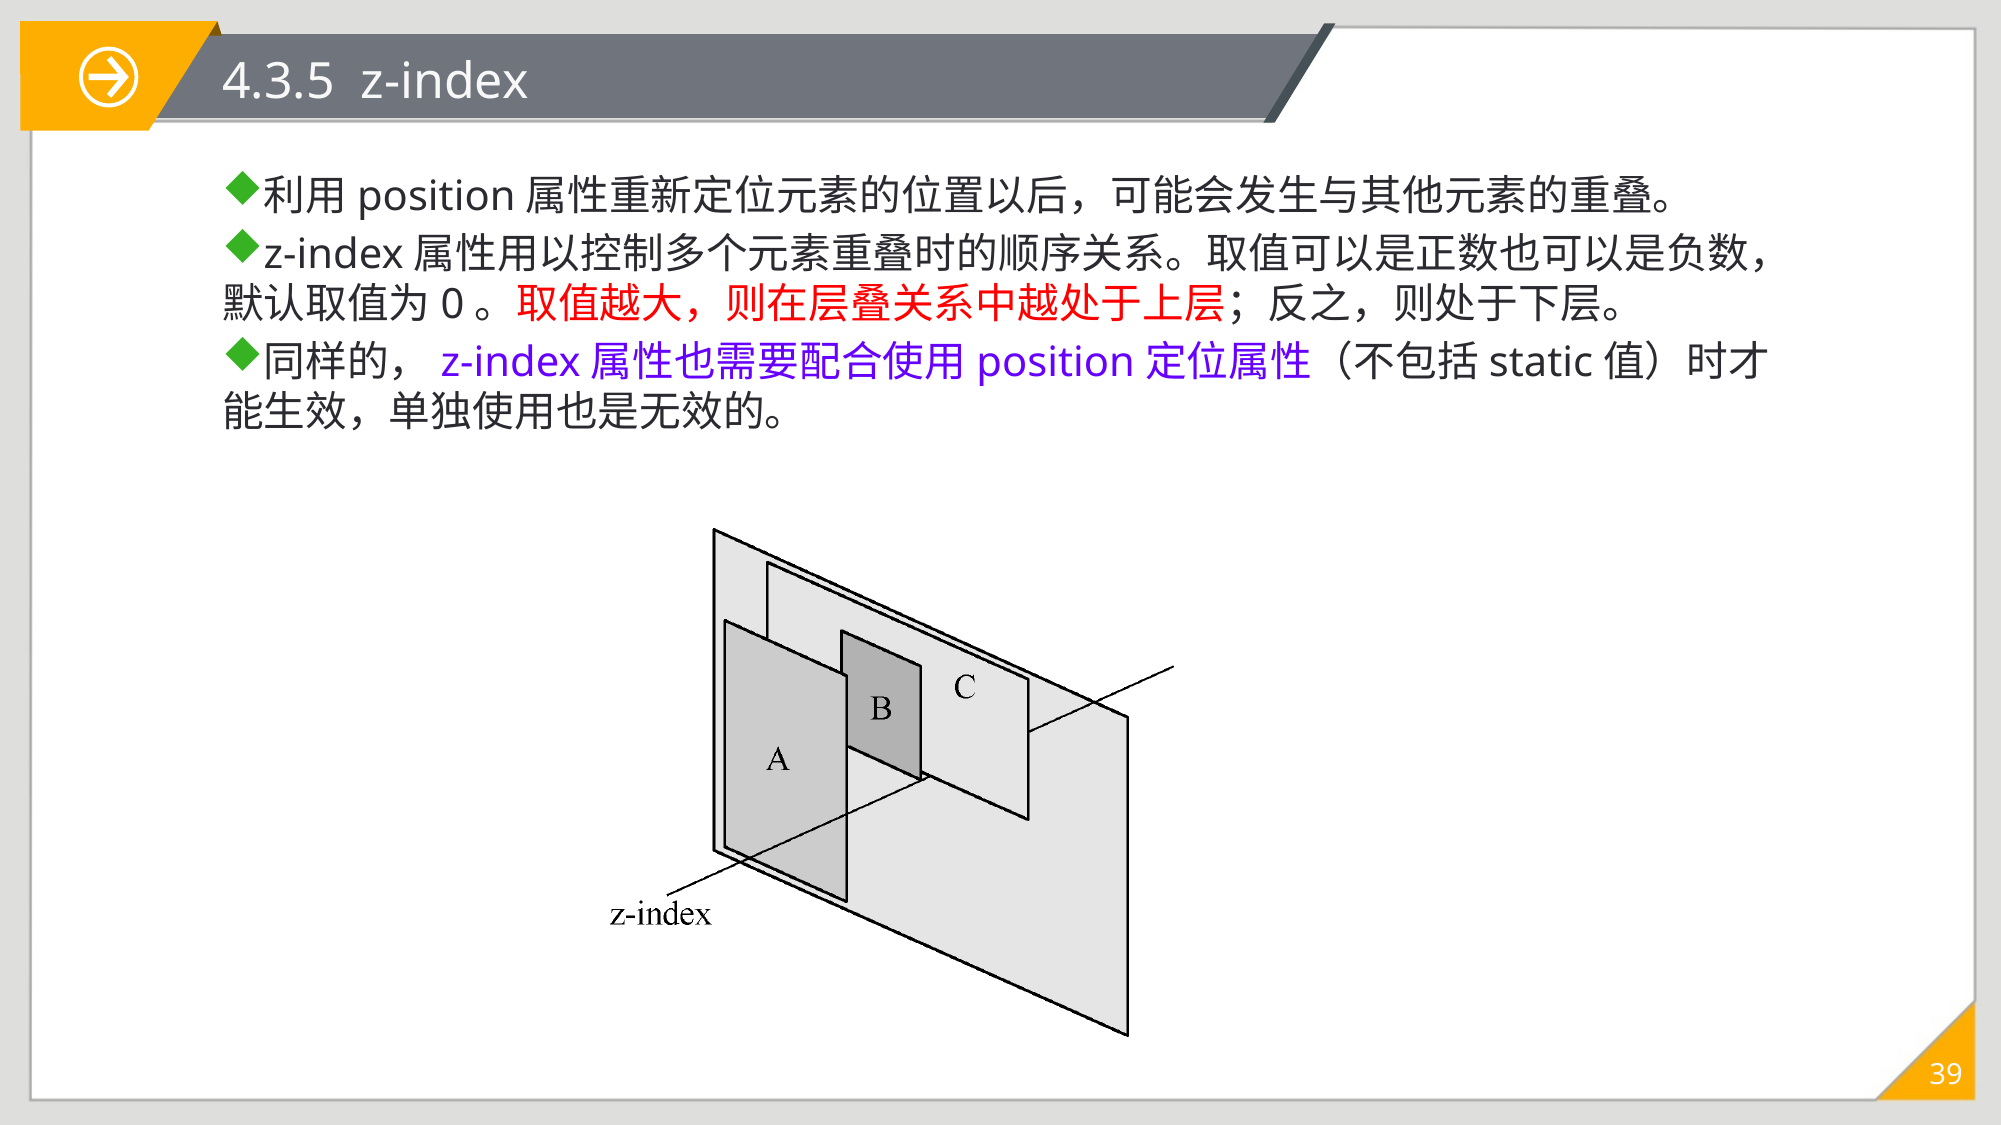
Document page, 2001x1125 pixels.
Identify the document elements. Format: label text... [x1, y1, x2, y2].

picture [0, 0, 2001, 1125]
list 利用position属性重新定位元素的位置以后，可能会发生与其他元素的重叠。 z-index属性用以控制多个元素重叠时的顺序关系。取值可以是正数也可以是负数，默认取值为0。取值越大，则在层叠关系中越处于上层；反之，则处于下层。 同样的，z-index属性也需要配合使用position定位属性（不包括static值）时才能生效，单独使用也是无效的。 [206, 160, 1816, 528]
title 4.3.5 z-index [206, 0, 1792, 160]
